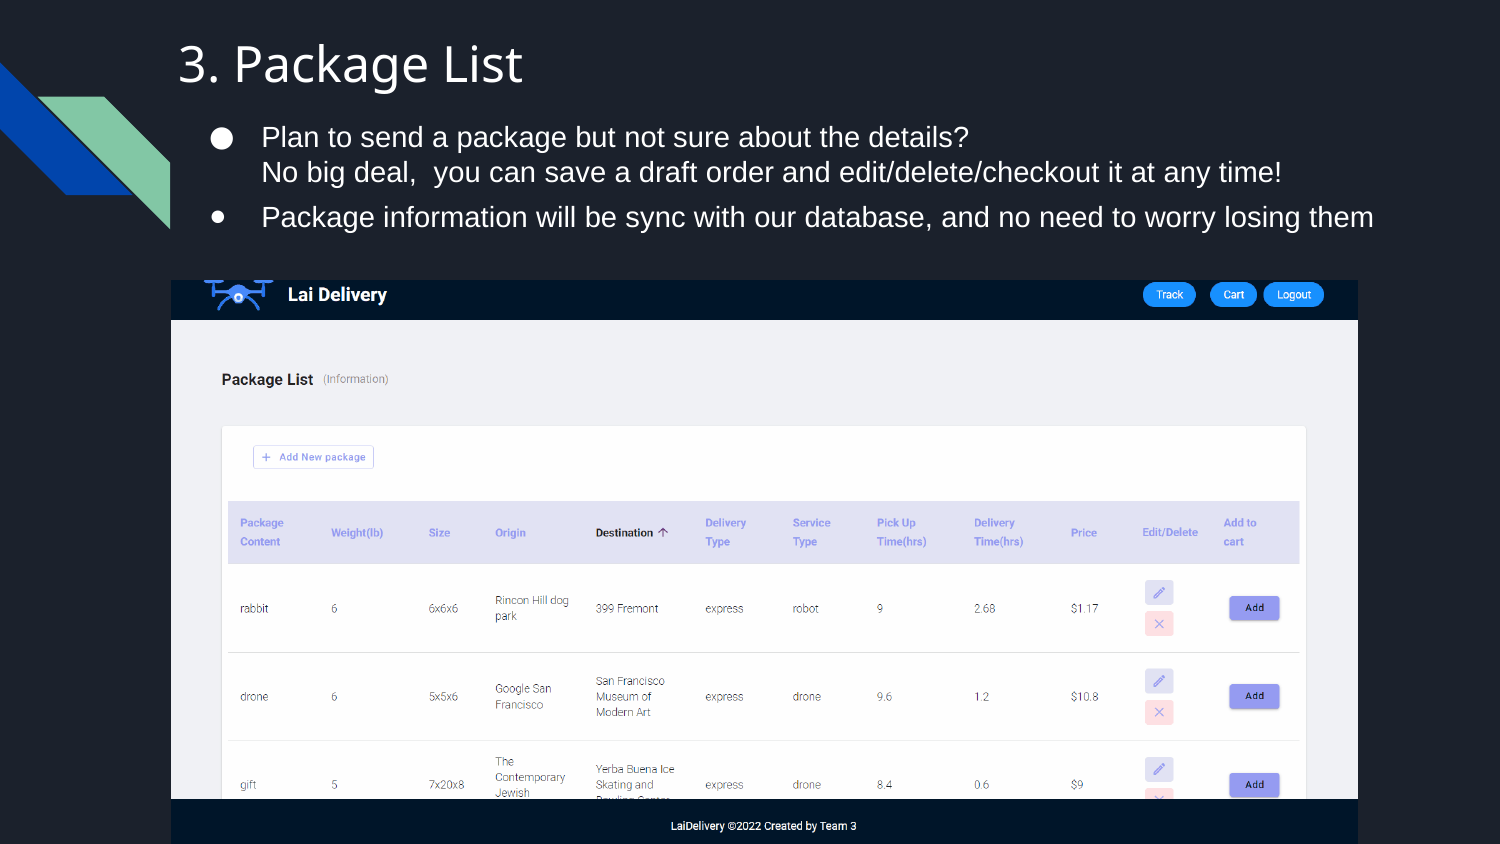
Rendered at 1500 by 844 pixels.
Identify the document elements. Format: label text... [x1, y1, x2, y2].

text_box Plan to send a package but not sure about the details? No big deal, you can save a draft order and edit/delete/checkout it at any time! Package information will be sync with our database, and no need to worry losing them [171, 103, 1421, 311]
picture [171, 280, 1358, 844]
title 3. Package List [88, 17, 1487, 117]
